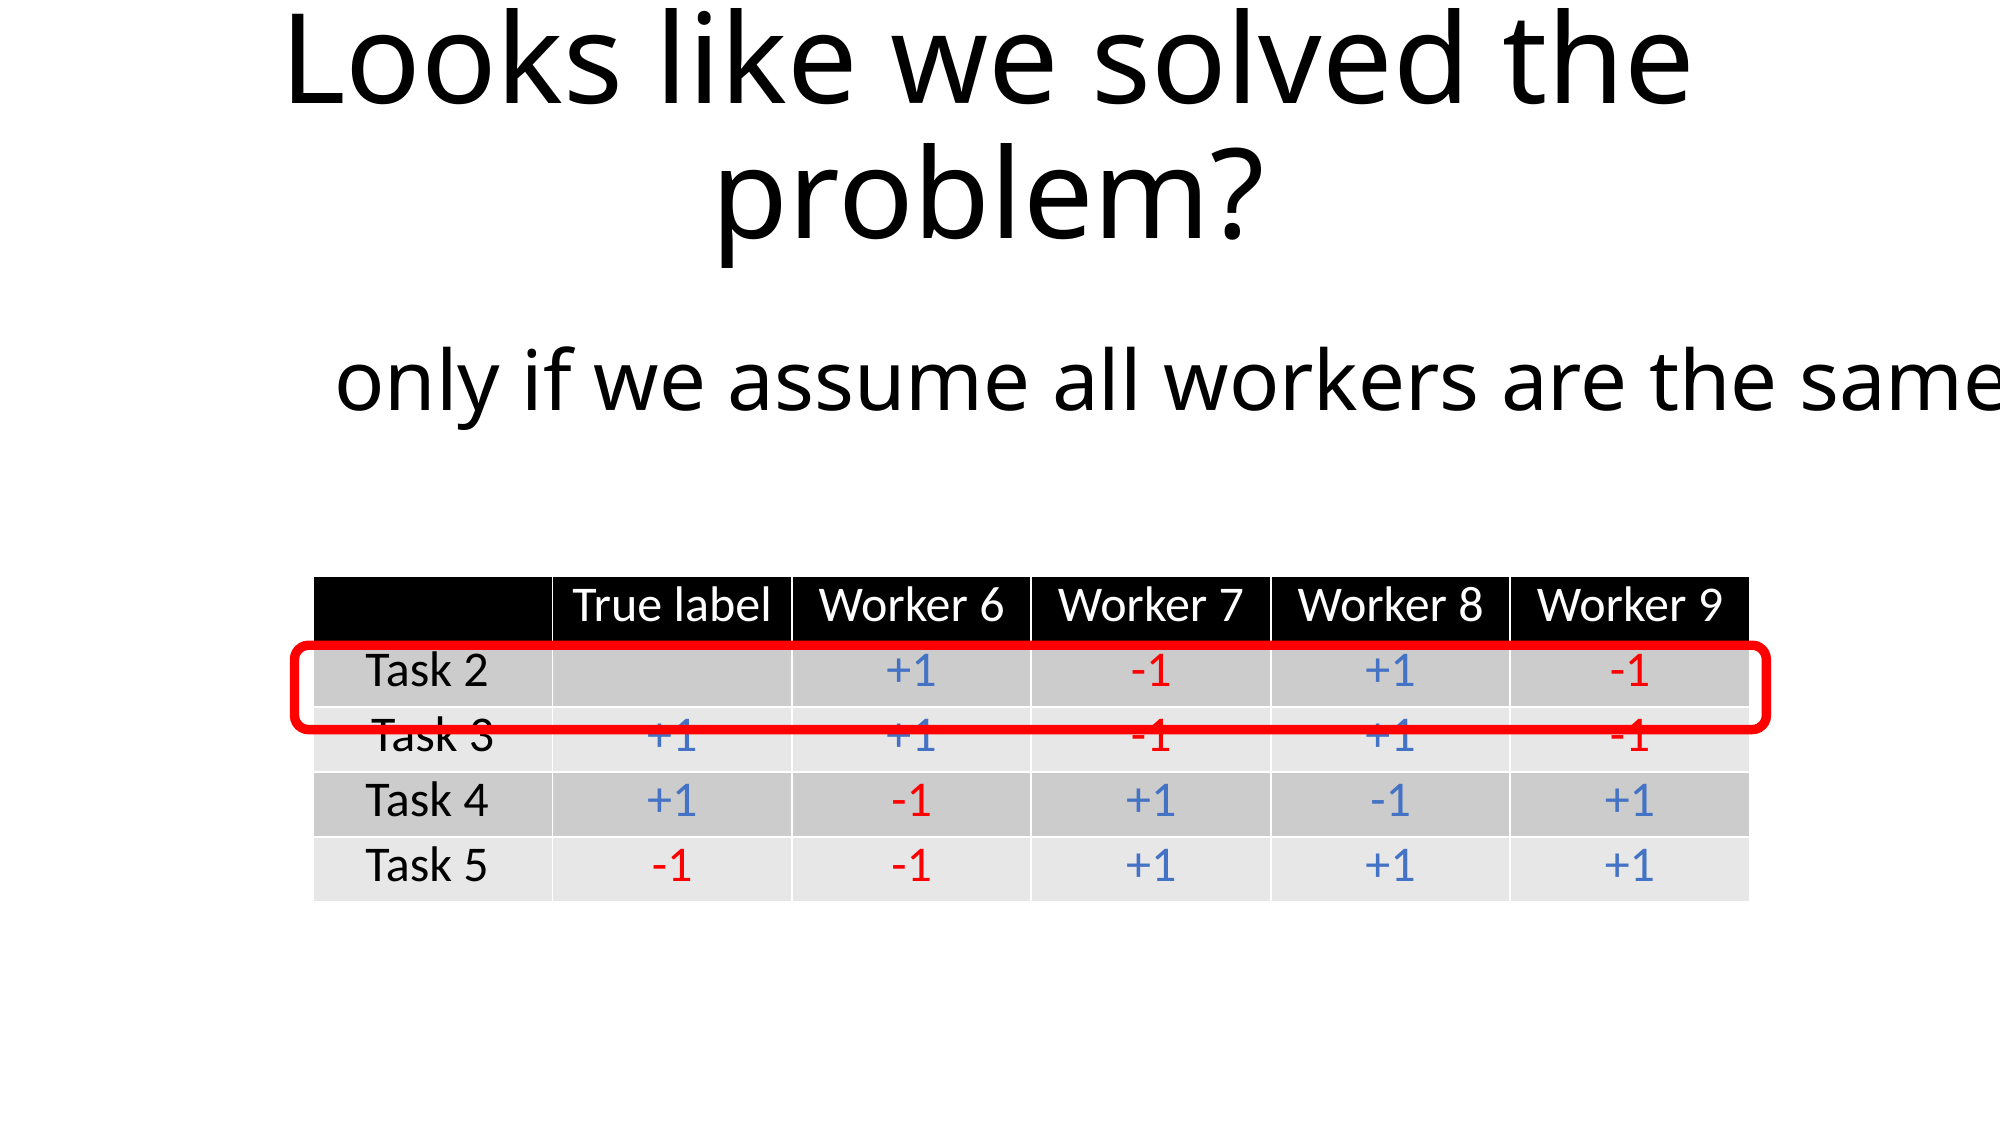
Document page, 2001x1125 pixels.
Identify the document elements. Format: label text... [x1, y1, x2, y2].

table_cell Task 4 [314, 773, 552, 836]
table_header Worker 7 [1032, 577, 1270, 641]
table_cell +1 [553, 731, 791, 771]
table_cell +1 [1032, 838, 1270, 901]
table_cell -1 [553, 838, 791, 901]
table_cell +1 [1511, 838, 1749, 901]
table_cell +1 [553, 773, 791, 836]
table_cell +1 [793, 731, 1030, 771]
table_header [314, 577, 552, 641]
table_cell -1 [793, 773, 1030, 836]
table_cell +1 [1032, 773, 1270, 836]
table_cell -1 [793, 838, 1030, 901]
table_header True label [553, 577, 791, 641]
text_box only if we assume all workers are the same…. [252, 262, 2000, 436]
table_cell -1 [1032, 731, 1270, 771]
table_cell Task 5 [314, 838, 552, 901]
table_cell -1 [1511, 731, 1749, 771]
table_header Worker 8 [1272, 577, 1509, 641]
text_box [293, 644, 1768, 731]
table_cell +1 [1272, 731, 1509, 771]
title Looks like we solved the problem? [23, 99, 1953, 273]
table_cell -1 [1272, 773, 1509, 836]
table_cell +1 [1511, 773, 1749, 836]
table_cell Task 3 [314, 731, 552, 771]
table_header Worker 6 [793, 577, 1030, 641]
table_header Worker 9 [1511, 577, 1749, 641]
table_cell +1 [1272, 838, 1509, 901]
